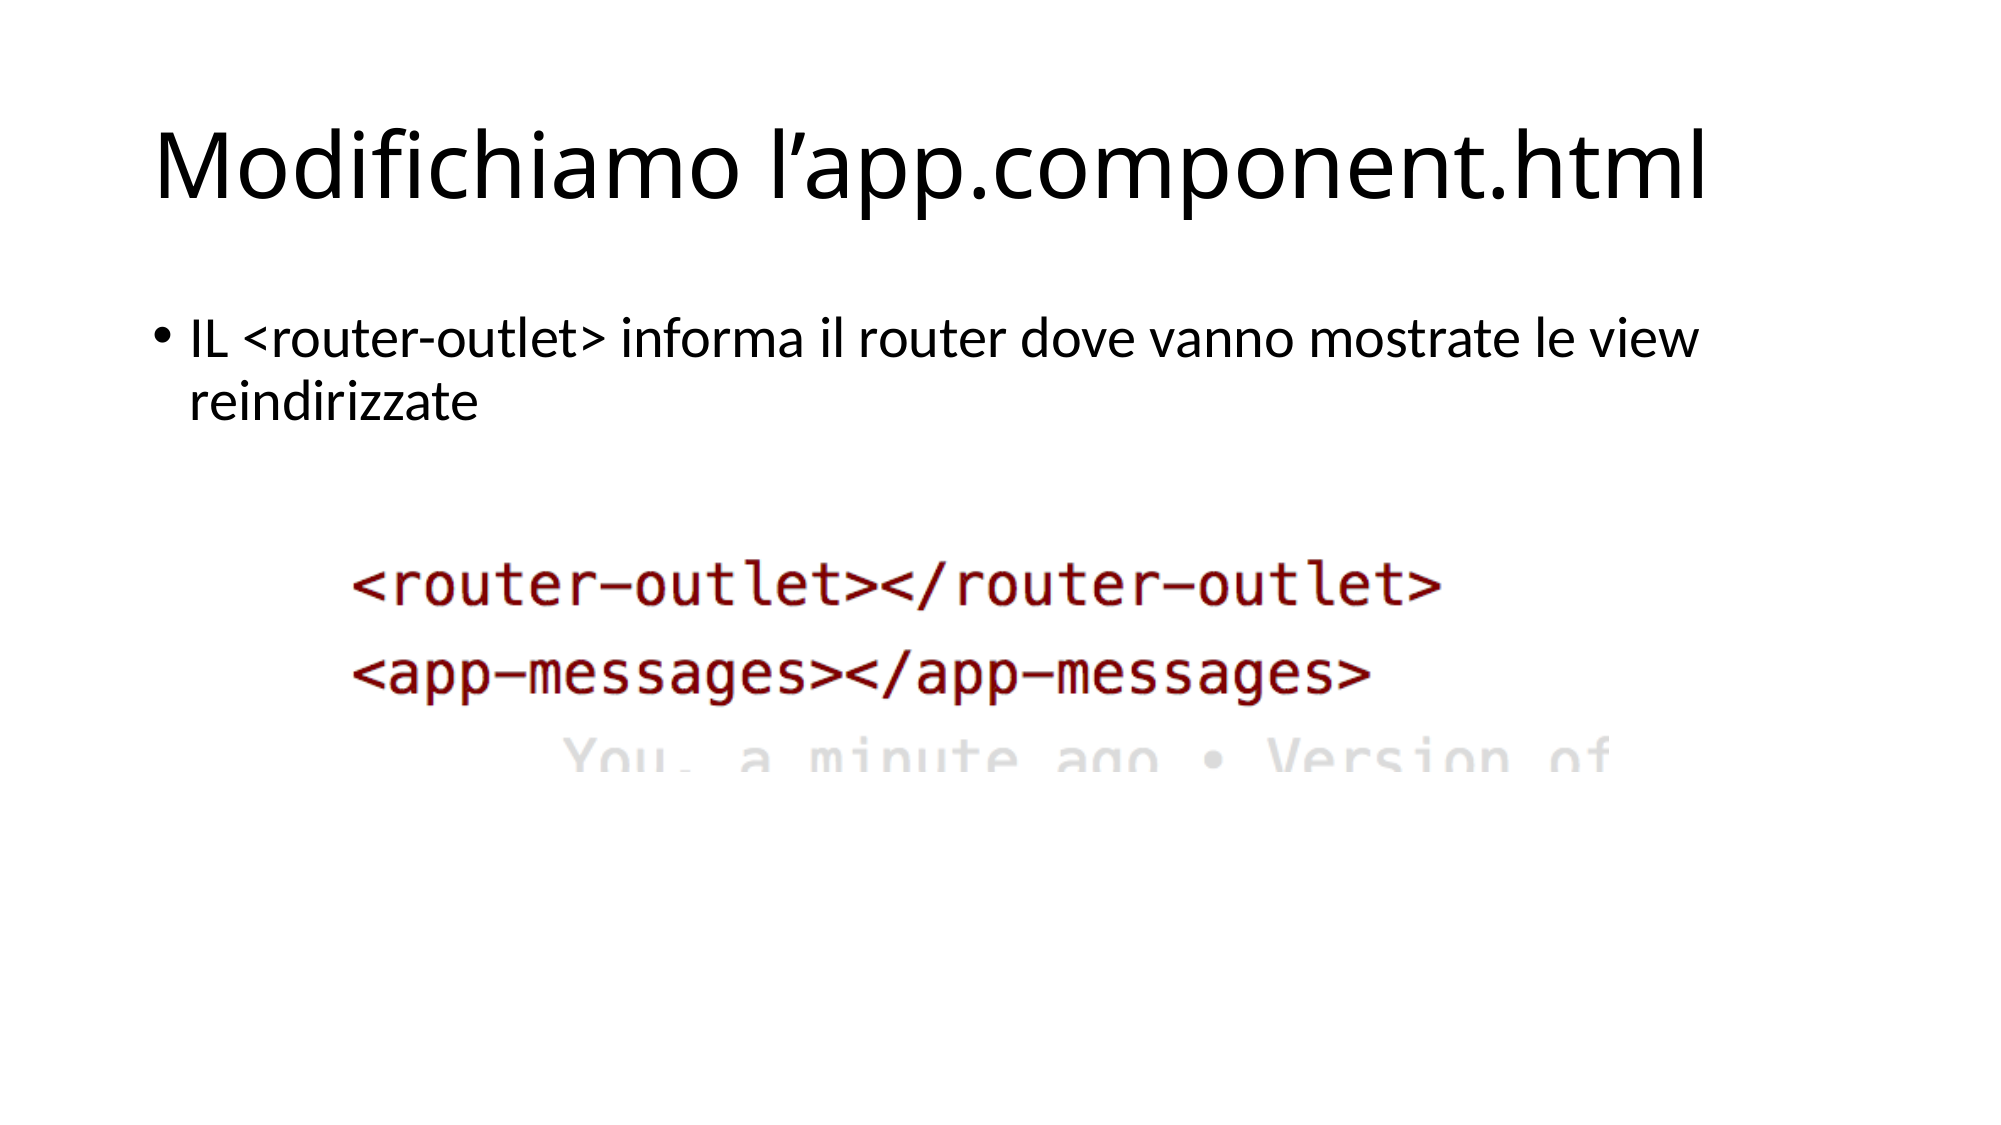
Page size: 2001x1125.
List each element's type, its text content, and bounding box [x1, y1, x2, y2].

picture [300, 541, 1609, 772]
list IL <router-outlet> informa il router dove vanno mostrate le view reindirizzate [137, 299, 1863, 1014]
title Modifichiamo l’app.component.html [137, 59, 1863, 278]
